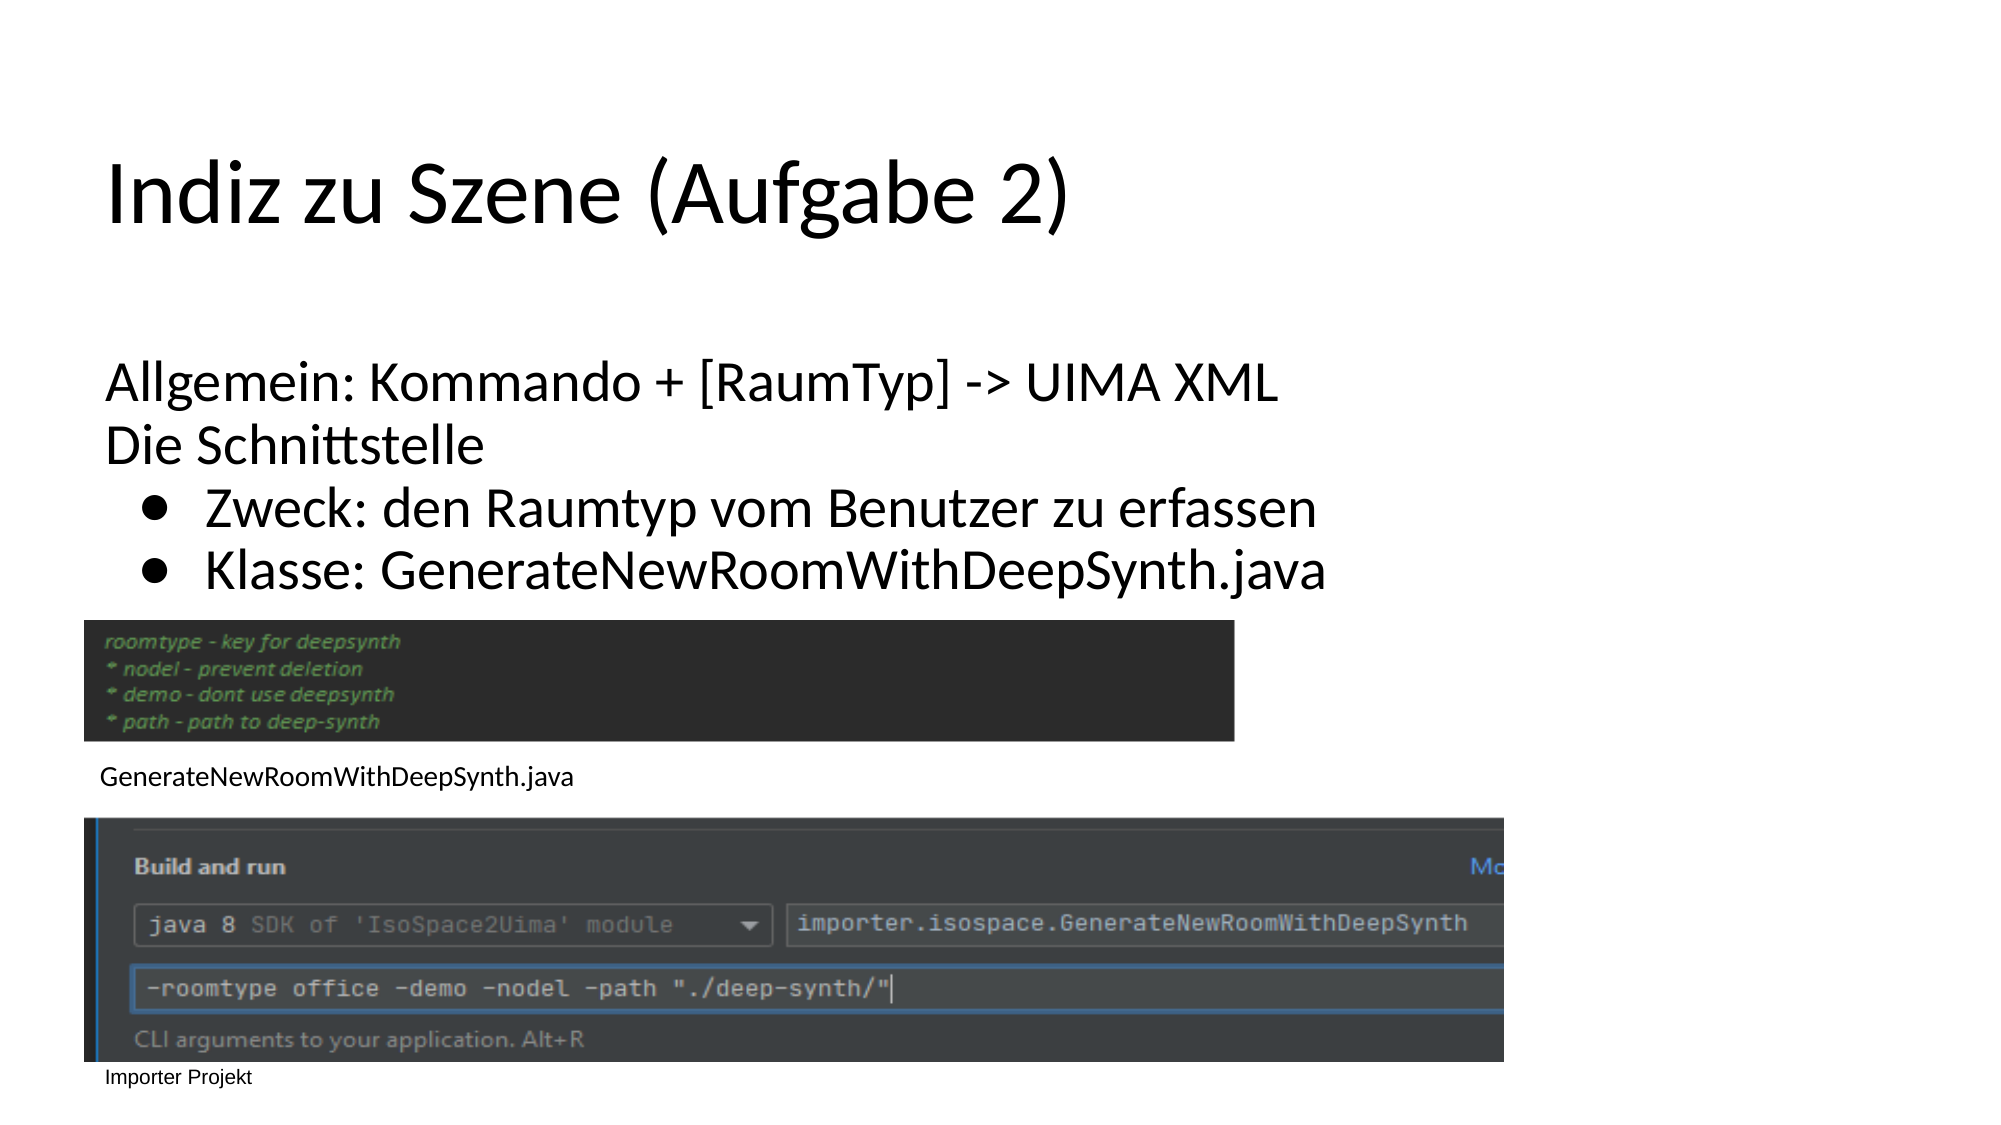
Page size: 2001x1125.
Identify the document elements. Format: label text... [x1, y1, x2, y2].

list Allgemein: Kommando + [RaumTyp] -> UIMA XML Die Schnittstelle Zweck: den Raumtyp vom Benutzer zu erfassen Klasse: GenerateNewRoomWithDeepSynth.java [90, 336, 2000, 1125]
picture [84, 620, 1504, 1063]
title Indiz zu Szene (Aufgabe 2) [90, 129, 2000, 297]
text_box Importer Projekt [84, 1069, 538, 1102]
